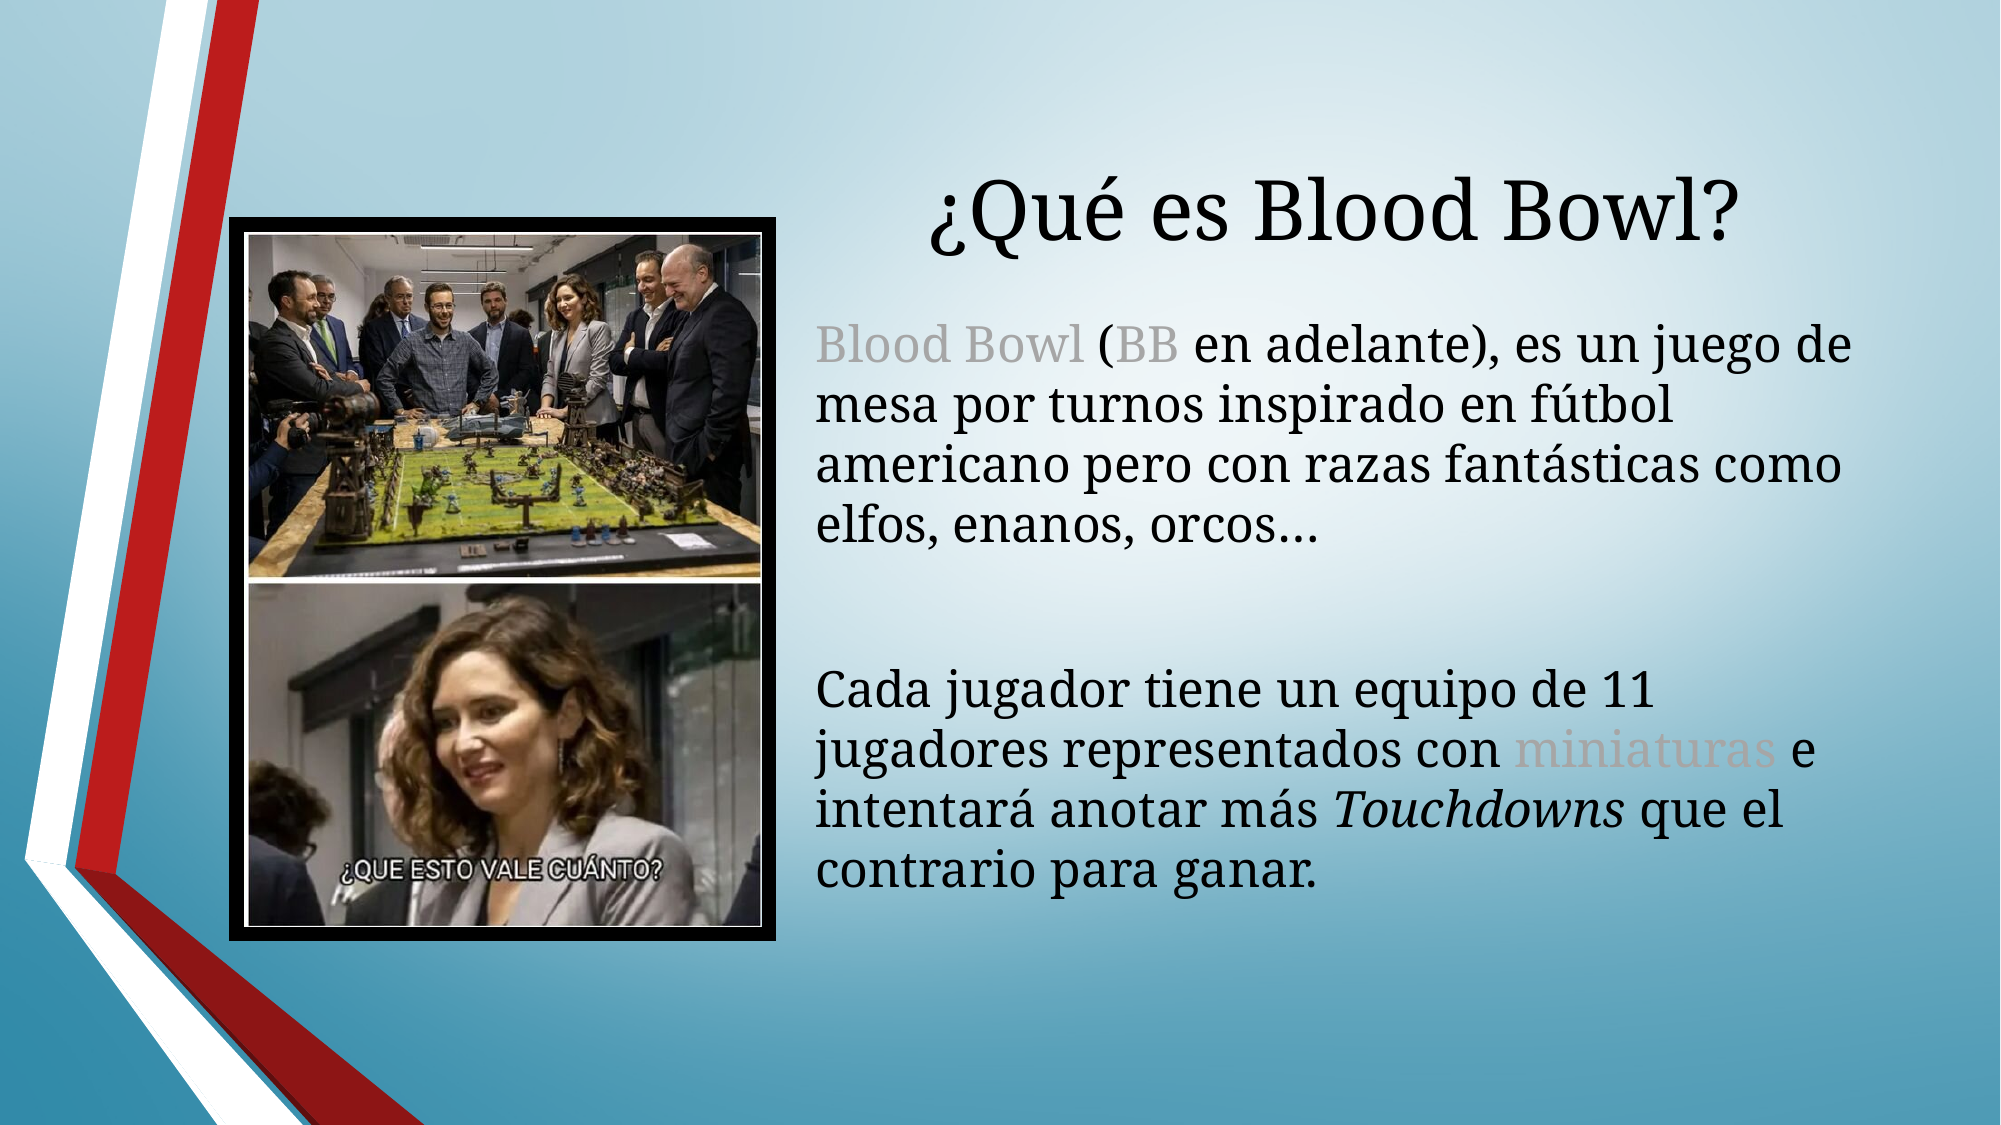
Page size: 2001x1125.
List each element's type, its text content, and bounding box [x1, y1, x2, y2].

title ¿Qué es Blood Bowl? [743, 63, 1927, 351]
list Blood Bowl (BB en adelante), es un juego de mesa por turnos inspirado en fútbol americano pero con razas fantásticas como elfos, enanos, orcos… Cada jugador tiene un equipo de 11 jugadores representados con miniaturas e intentará anotar más Touchdowns que el contrario para ganar. [800, 304, 1887, 950]
picture [243, 231, 762, 928]
